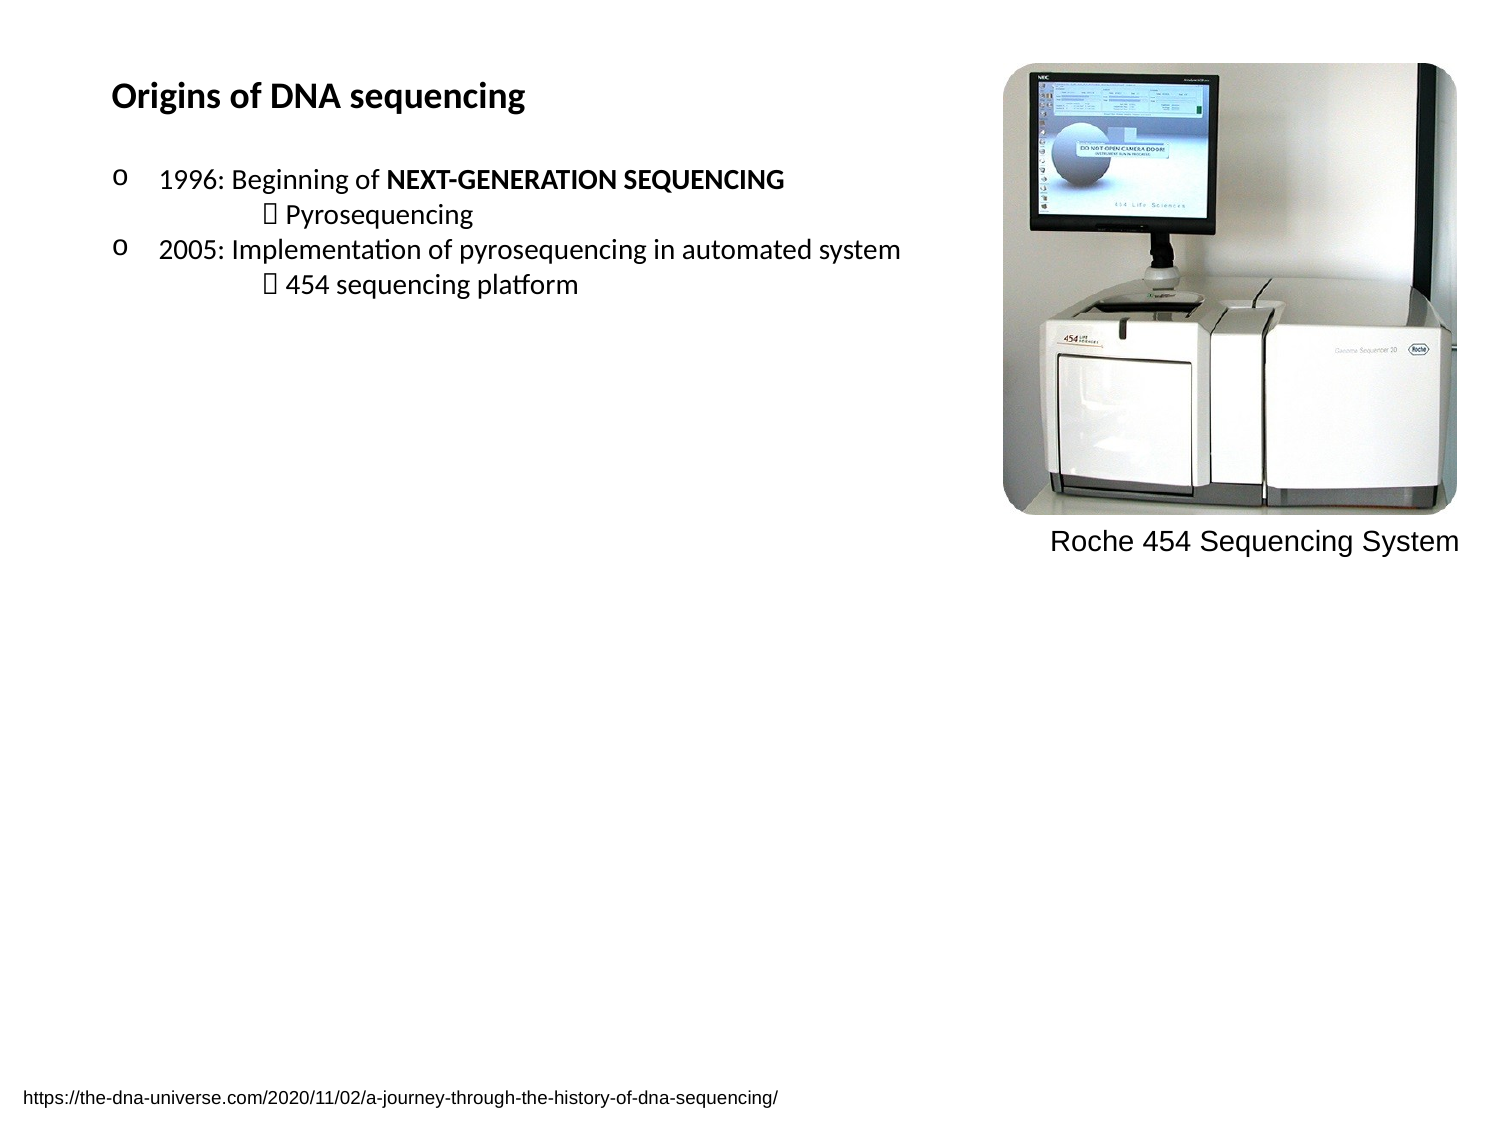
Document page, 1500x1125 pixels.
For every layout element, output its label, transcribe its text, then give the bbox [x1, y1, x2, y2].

picture [1003, 62, 1457, 516]
text_box Origins of DNA sequencing 1996: Beginning of NEXT-GENERATION SEQUENCING  Pyrosequencing 2005: Implementation of pyrosequencing in automated system  454 sequencing platform [77, 63, 1001, 308]
text_box Roche 454 Sequencing System [1035, 514, 1476, 565]
text_box https://the-dna-universe.com/2020/11/02/a-journey-through-the-history-of-dna-sequencing/ [8, 1078, 918, 1116]
